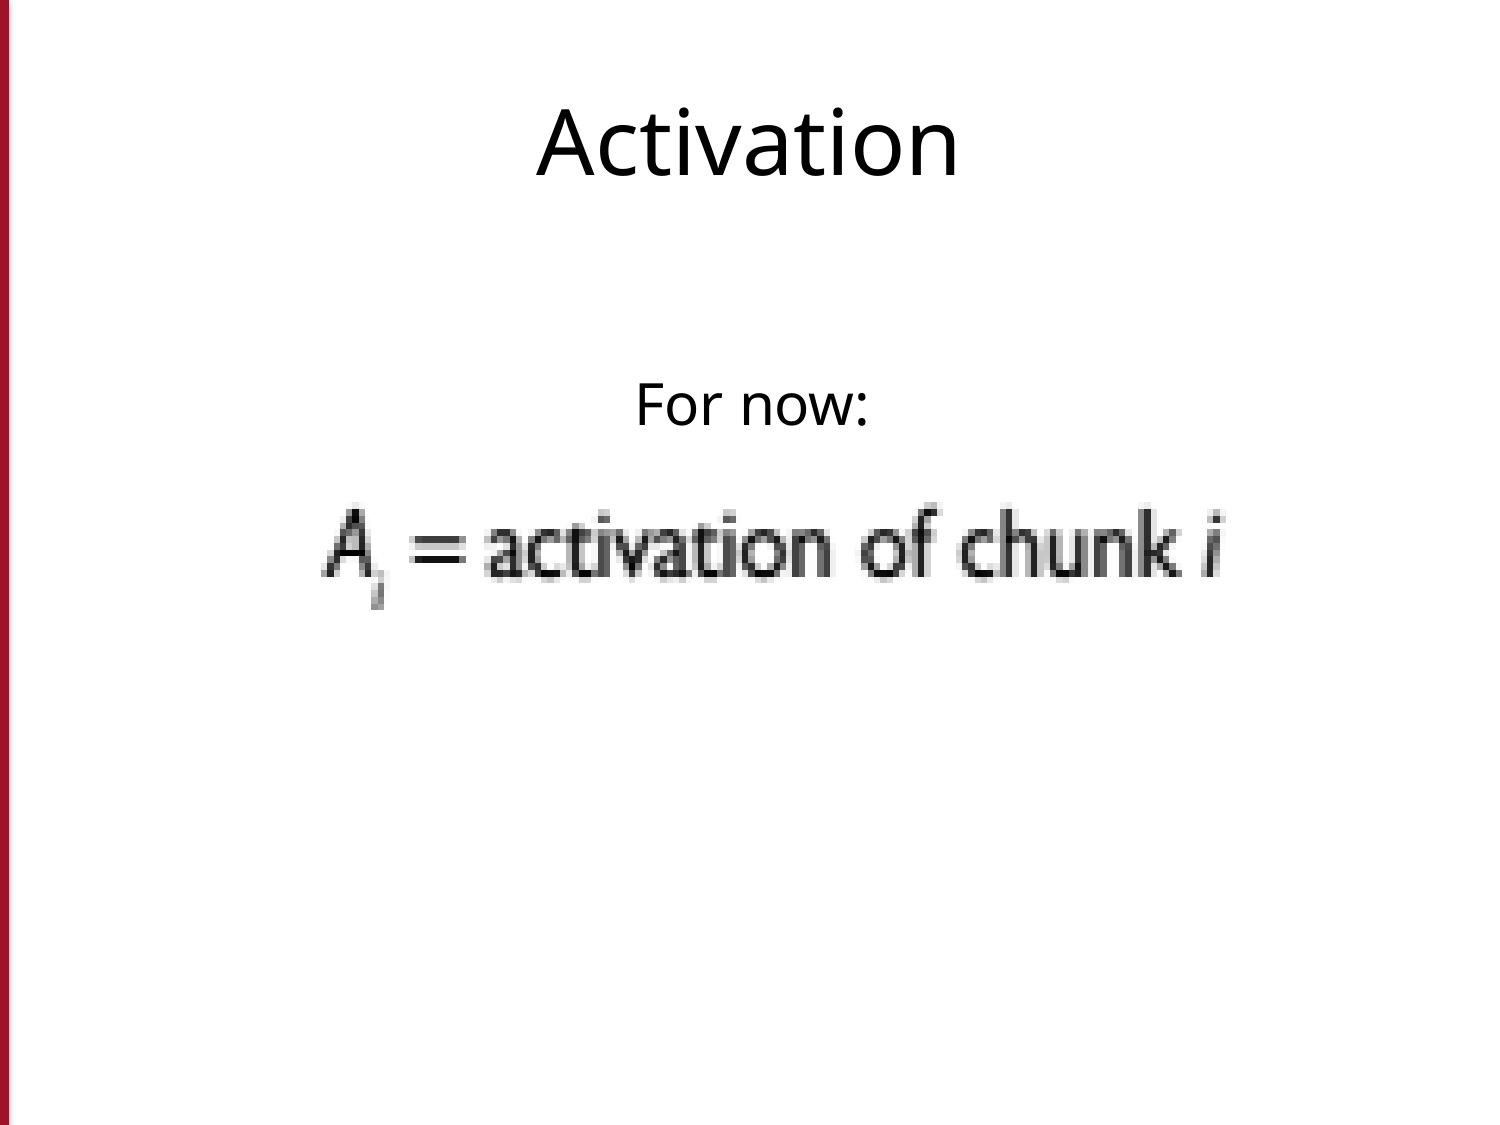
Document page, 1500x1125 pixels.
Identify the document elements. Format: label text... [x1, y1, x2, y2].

text_box For now: [609, 359, 896, 445]
title Activation [75, 45, 1425, 233]
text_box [309, 469, 1227, 619]
